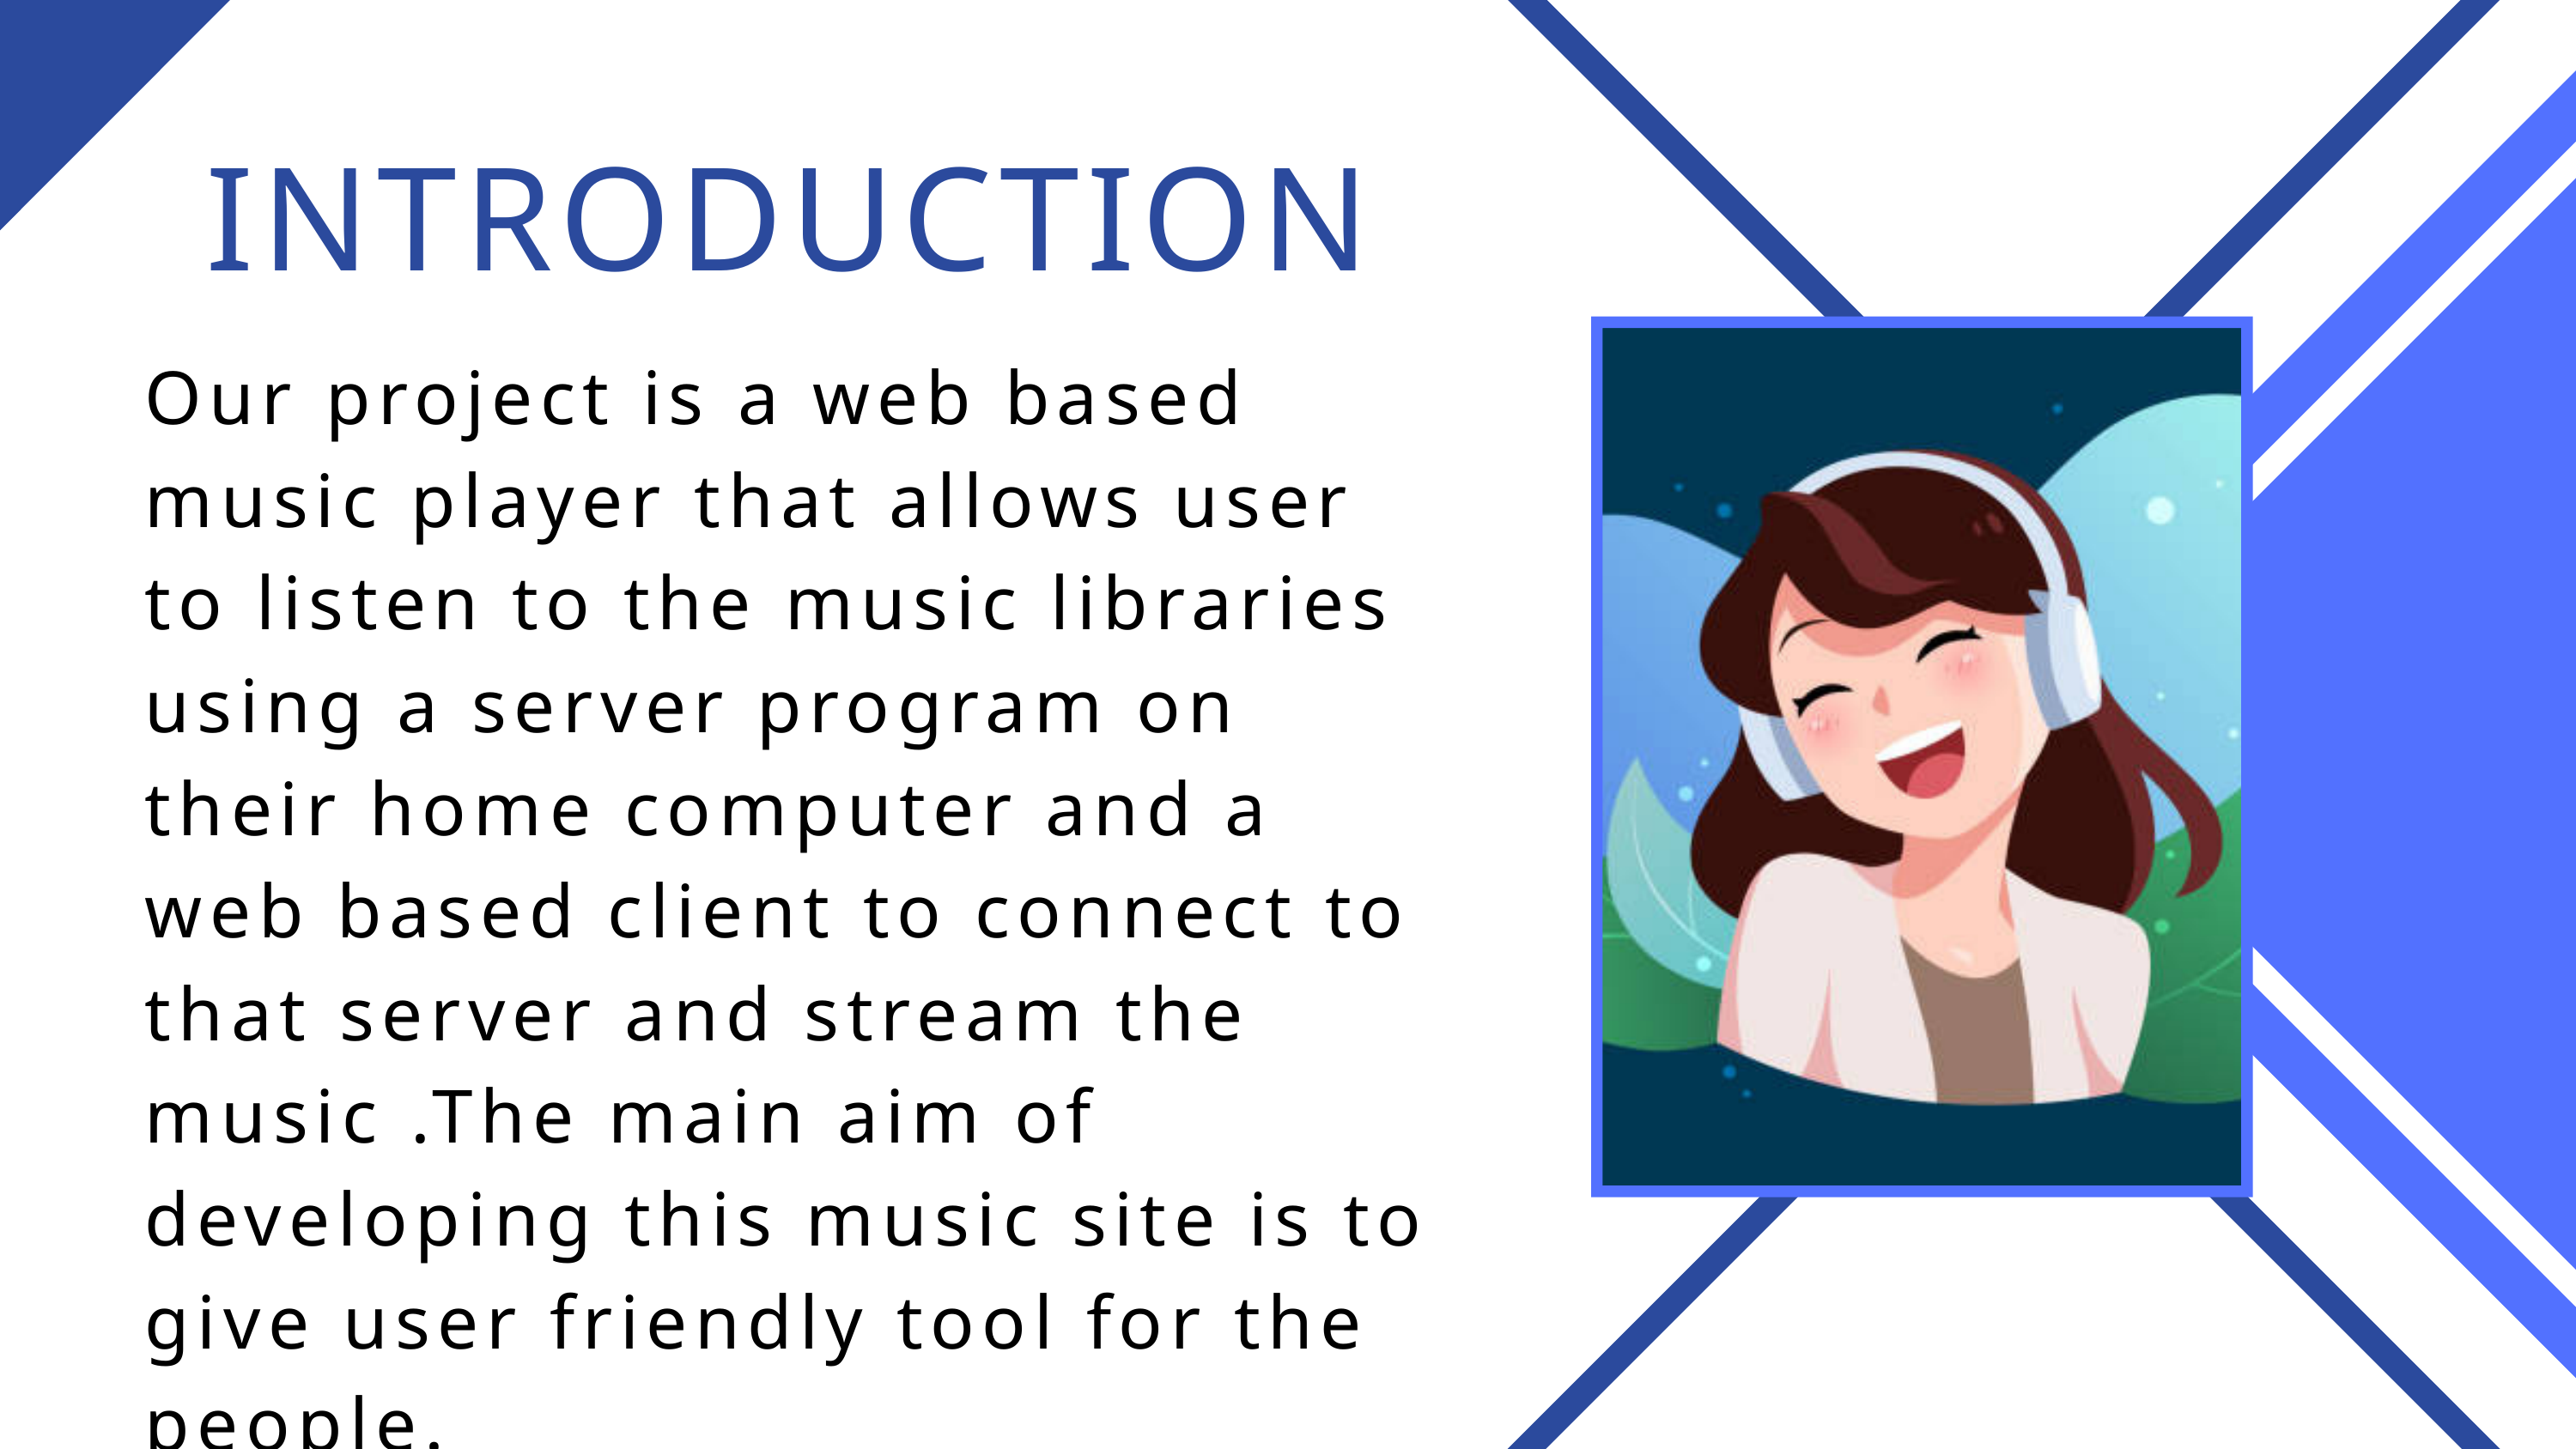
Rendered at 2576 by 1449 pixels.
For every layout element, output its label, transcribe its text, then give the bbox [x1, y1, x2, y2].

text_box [2441, 261, 2576, 311]
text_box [1569, 0, 2439, 317]
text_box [0, 0, 231, 231]
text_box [1569, 1132, 2439, 1449]
text_box Our project is a web based music player that allows user to listen to the music libraries using a server program on their home computer and a web based client to connect to that server and stream the music .The main aim of developing this music site is to give user friendly tool for the people. [144, 336, 1432, 1449]
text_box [2256, 312, 2576, 1137]
text_box INTRODUCTION [144, 149, 1432, 300]
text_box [1590, 316, 2253, 1197]
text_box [2441, 1143, 2576, 1187]
